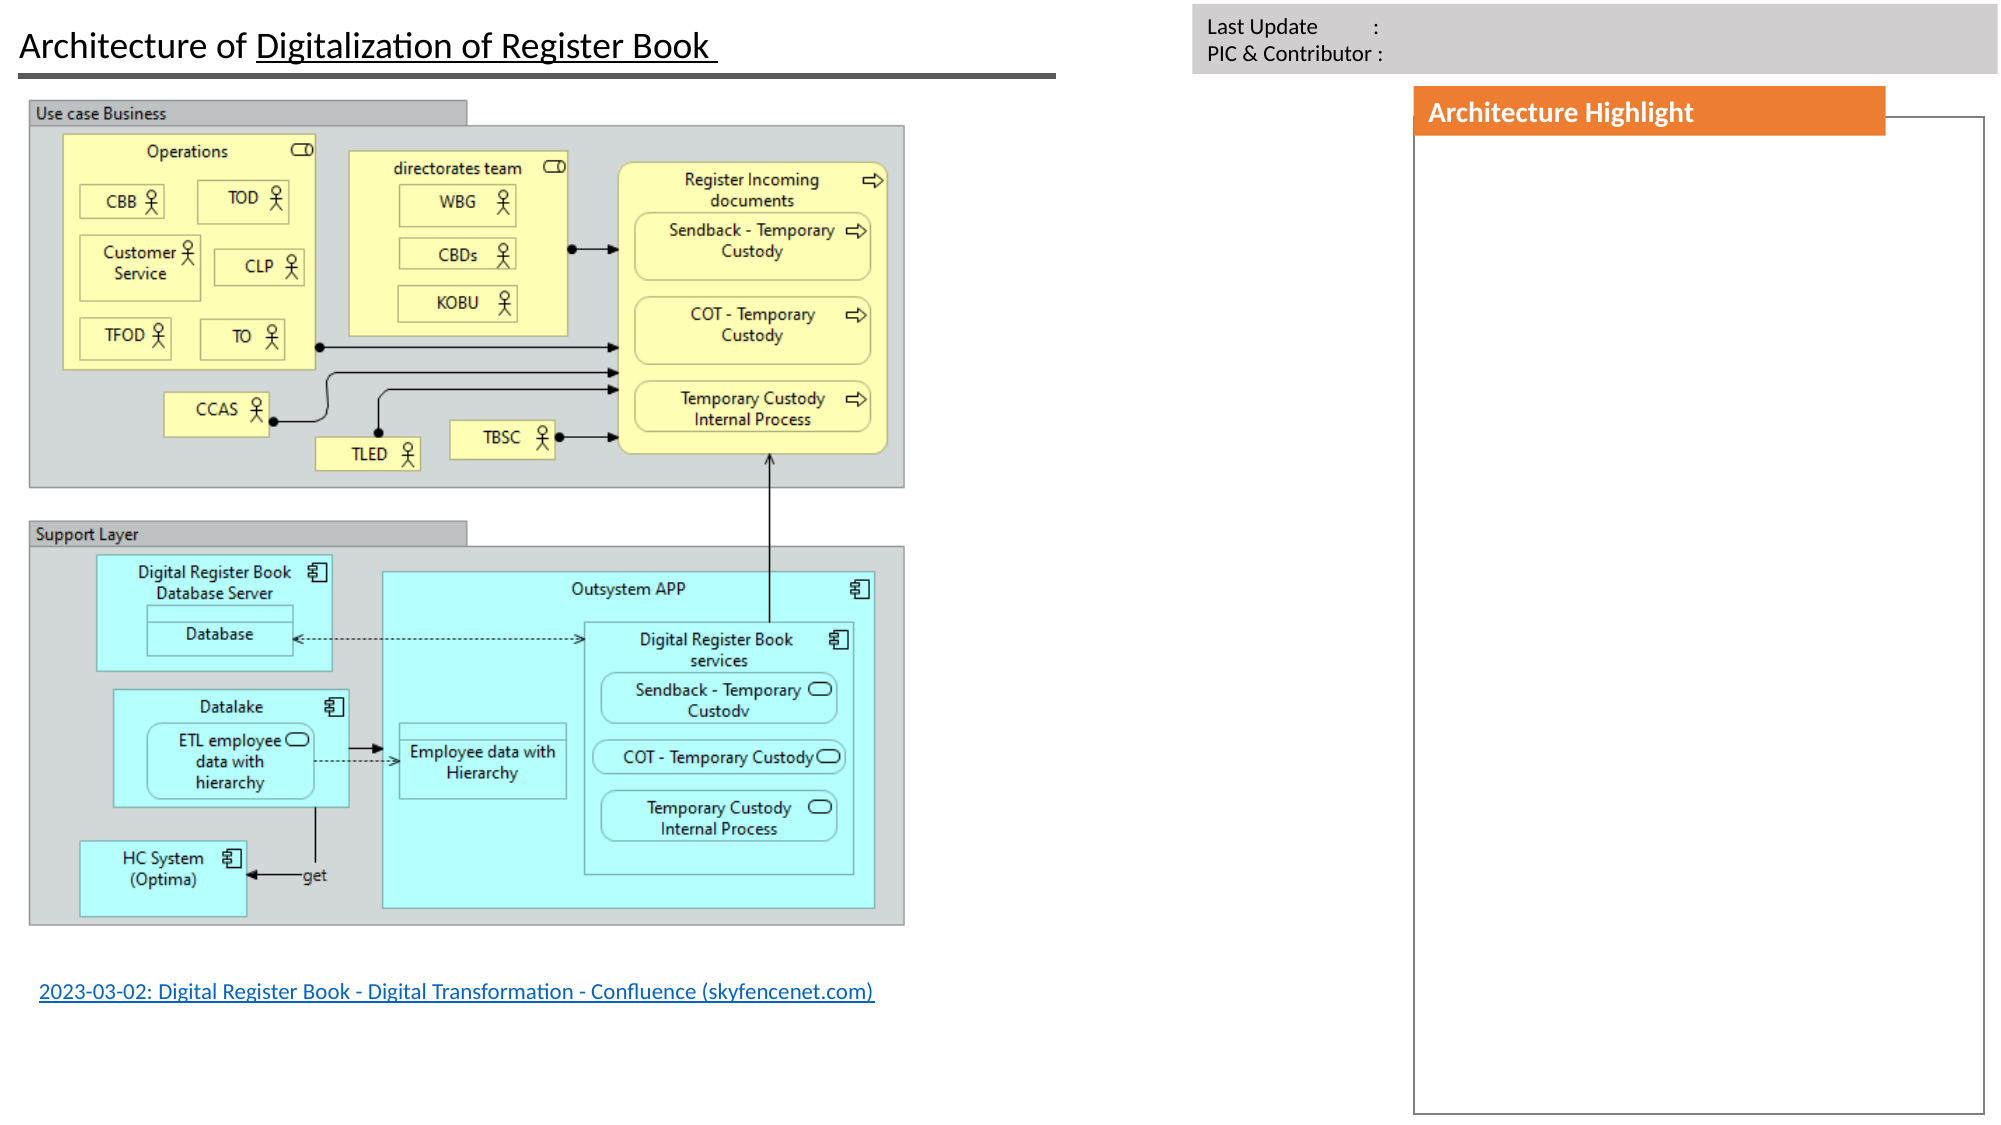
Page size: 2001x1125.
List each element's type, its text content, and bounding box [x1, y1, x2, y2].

text_box [1413, 116, 1985, 1115]
picture [15, 86, 919, 940]
text_box Architecture Highlight [1413, 86, 1886, 136]
text_box Last Update : PIC & Contributor : [1192, 3, 1998, 74]
text_box 2023-03-02: Digital Register Book - Digital Transformation - Confluence (skyfencenet.com) [23, 969, 1546, 1012]
text_box Architecture of Digitalization of Register Book [4, 13, 989, 119]
